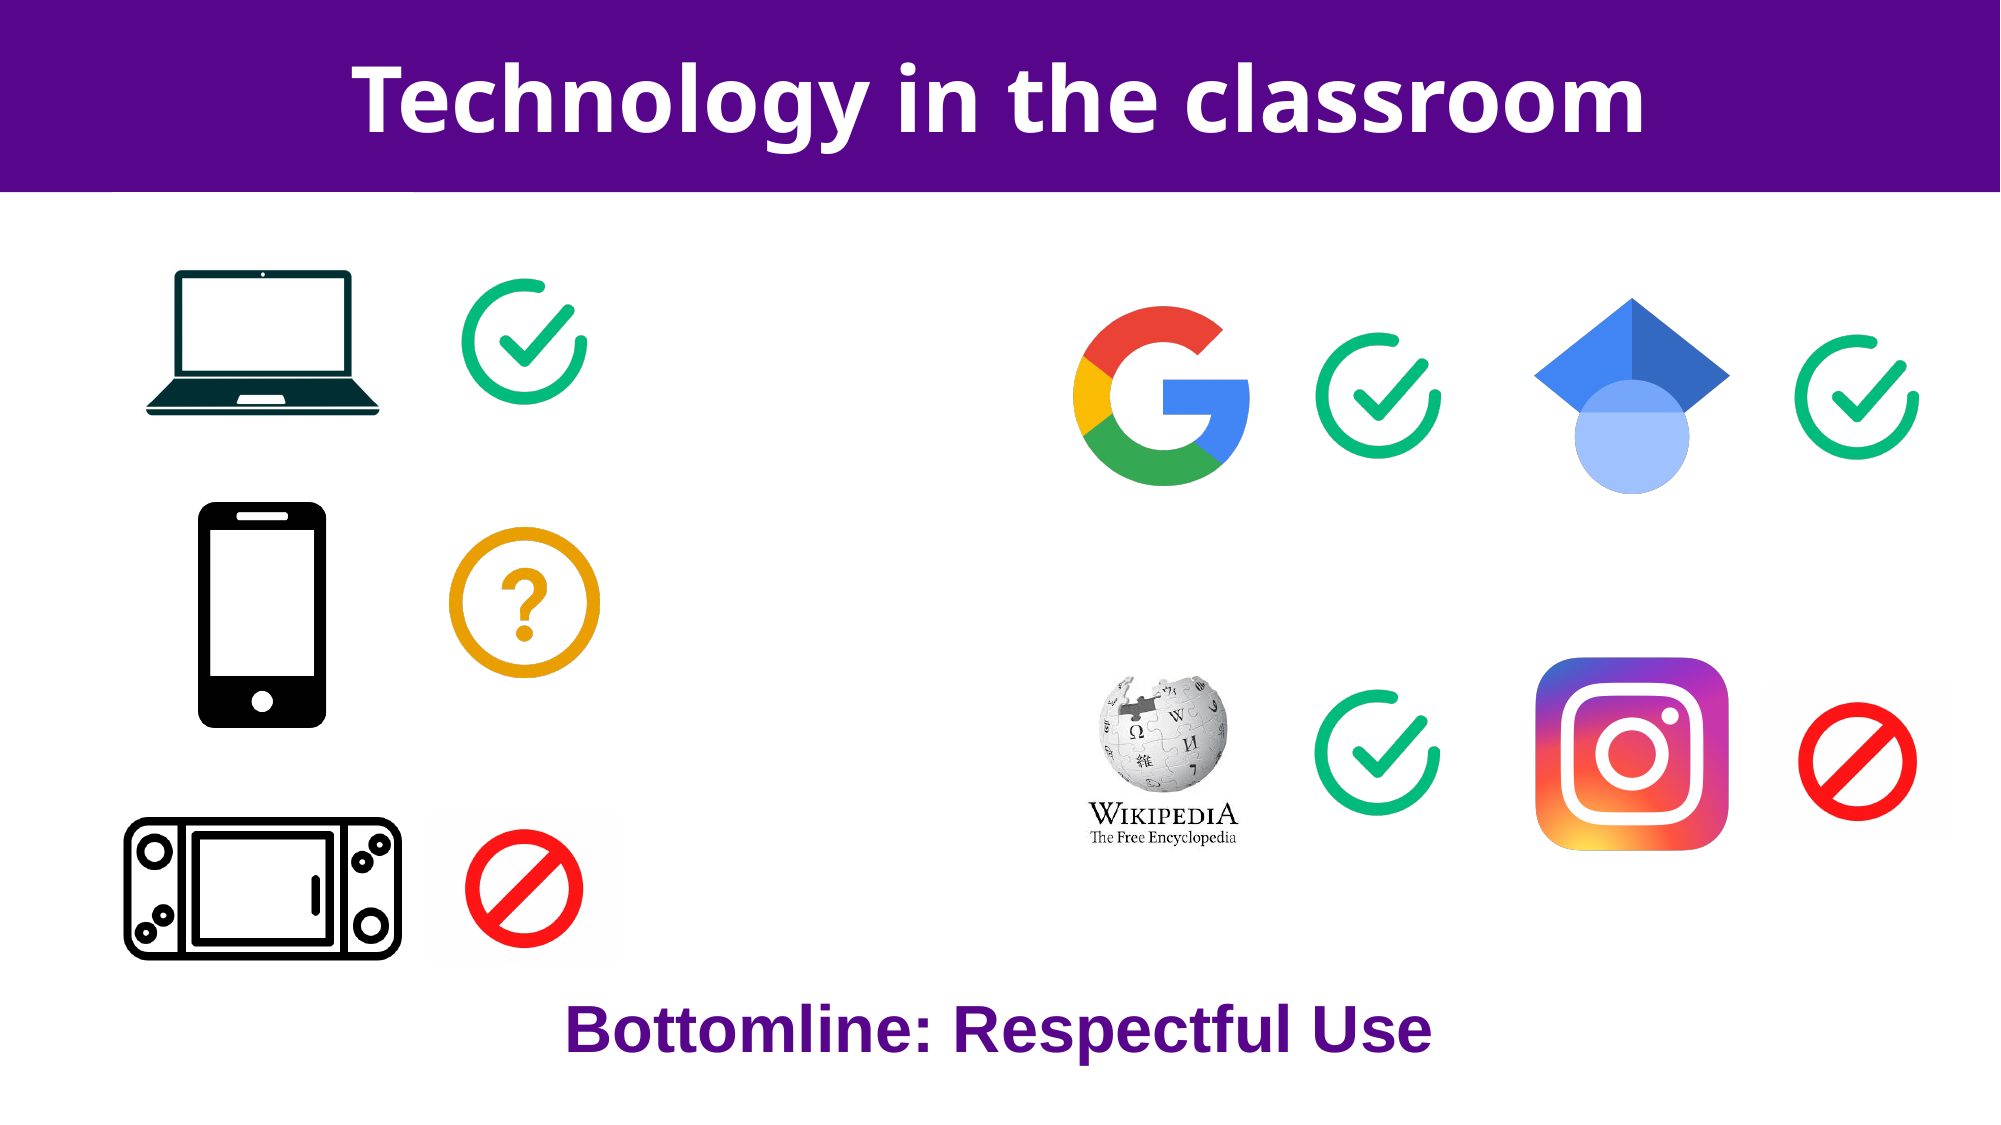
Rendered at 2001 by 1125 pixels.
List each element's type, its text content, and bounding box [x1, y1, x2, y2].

picture [1533, 297, 1730, 494]
picture [1077, 655, 1248, 852]
picture [111, 191, 413, 493]
picture [1064, 297, 1261, 494]
picture [1302, 676, 1454, 828]
text_box Bottomline: Respectful Use [549, 978, 1450, 1073]
picture [149, 502, 376, 729]
picture [448, 265, 600, 417]
picture [429, 813, 619, 965]
picture [1533, 655, 1730, 852]
picture [448, 526, 600, 678]
picture [1781, 321, 1933, 473]
picture [111, 738, 413, 1040]
picture [1763, 686, 1952, 838]
text_box Technology in the classroom [0, 0, 2000, 194]
picture [1303, 320, 1455, 472]
